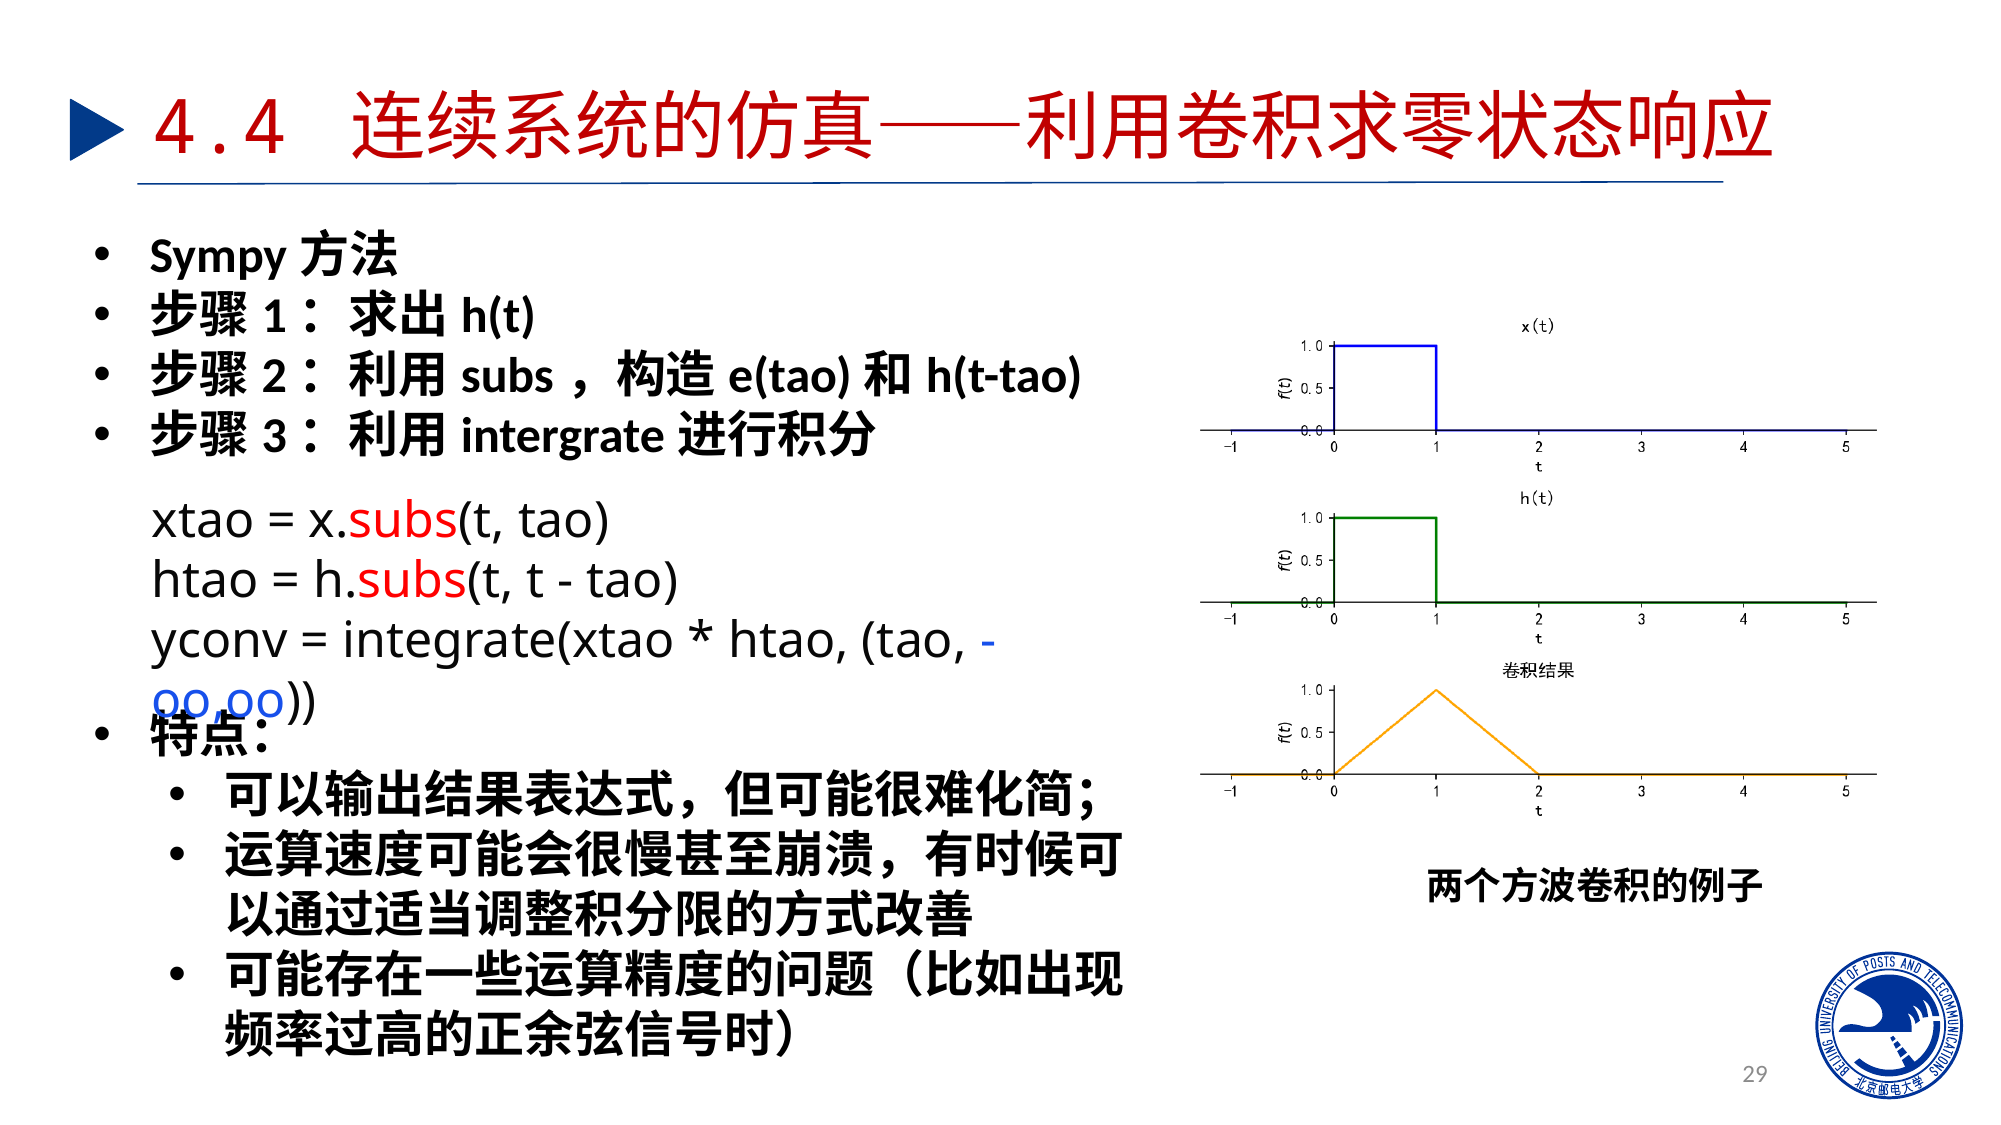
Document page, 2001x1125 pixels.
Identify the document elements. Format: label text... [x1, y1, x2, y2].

title 4.4 连续系统的仿真——利用卷积求零状态响应 [137, 47, 1863, 211]
text_box 两个方波卷积的例子 [1411, 854, 1908, 914]
picture [1200, 302, 1882, 823]
slide_number 29 [1412, 1042, 1783, 1102]
text_box Sympy方法 步骤1：求出h(t) 步骤2：利用subs，构造e(tao)和h(t-tao) 步骤3：利用intergrate进行积分 特点： 可以输出结果表达式，但可能很难化简； 运算速度可能会很慢甚至崩溃，有时候可以通过适当调整积分限的方式改善 可能存在一些运算精度的问题（比如出现频率过高的正余弦信号时） [78, 215, 1166, 1071]
text_box xtao = x.subs(t, tao) htao = h.subs(t, t - tao) yconv = integrate(xtao * htao, (tao, -oo,oo)) [136, 479, 1067, 735]
